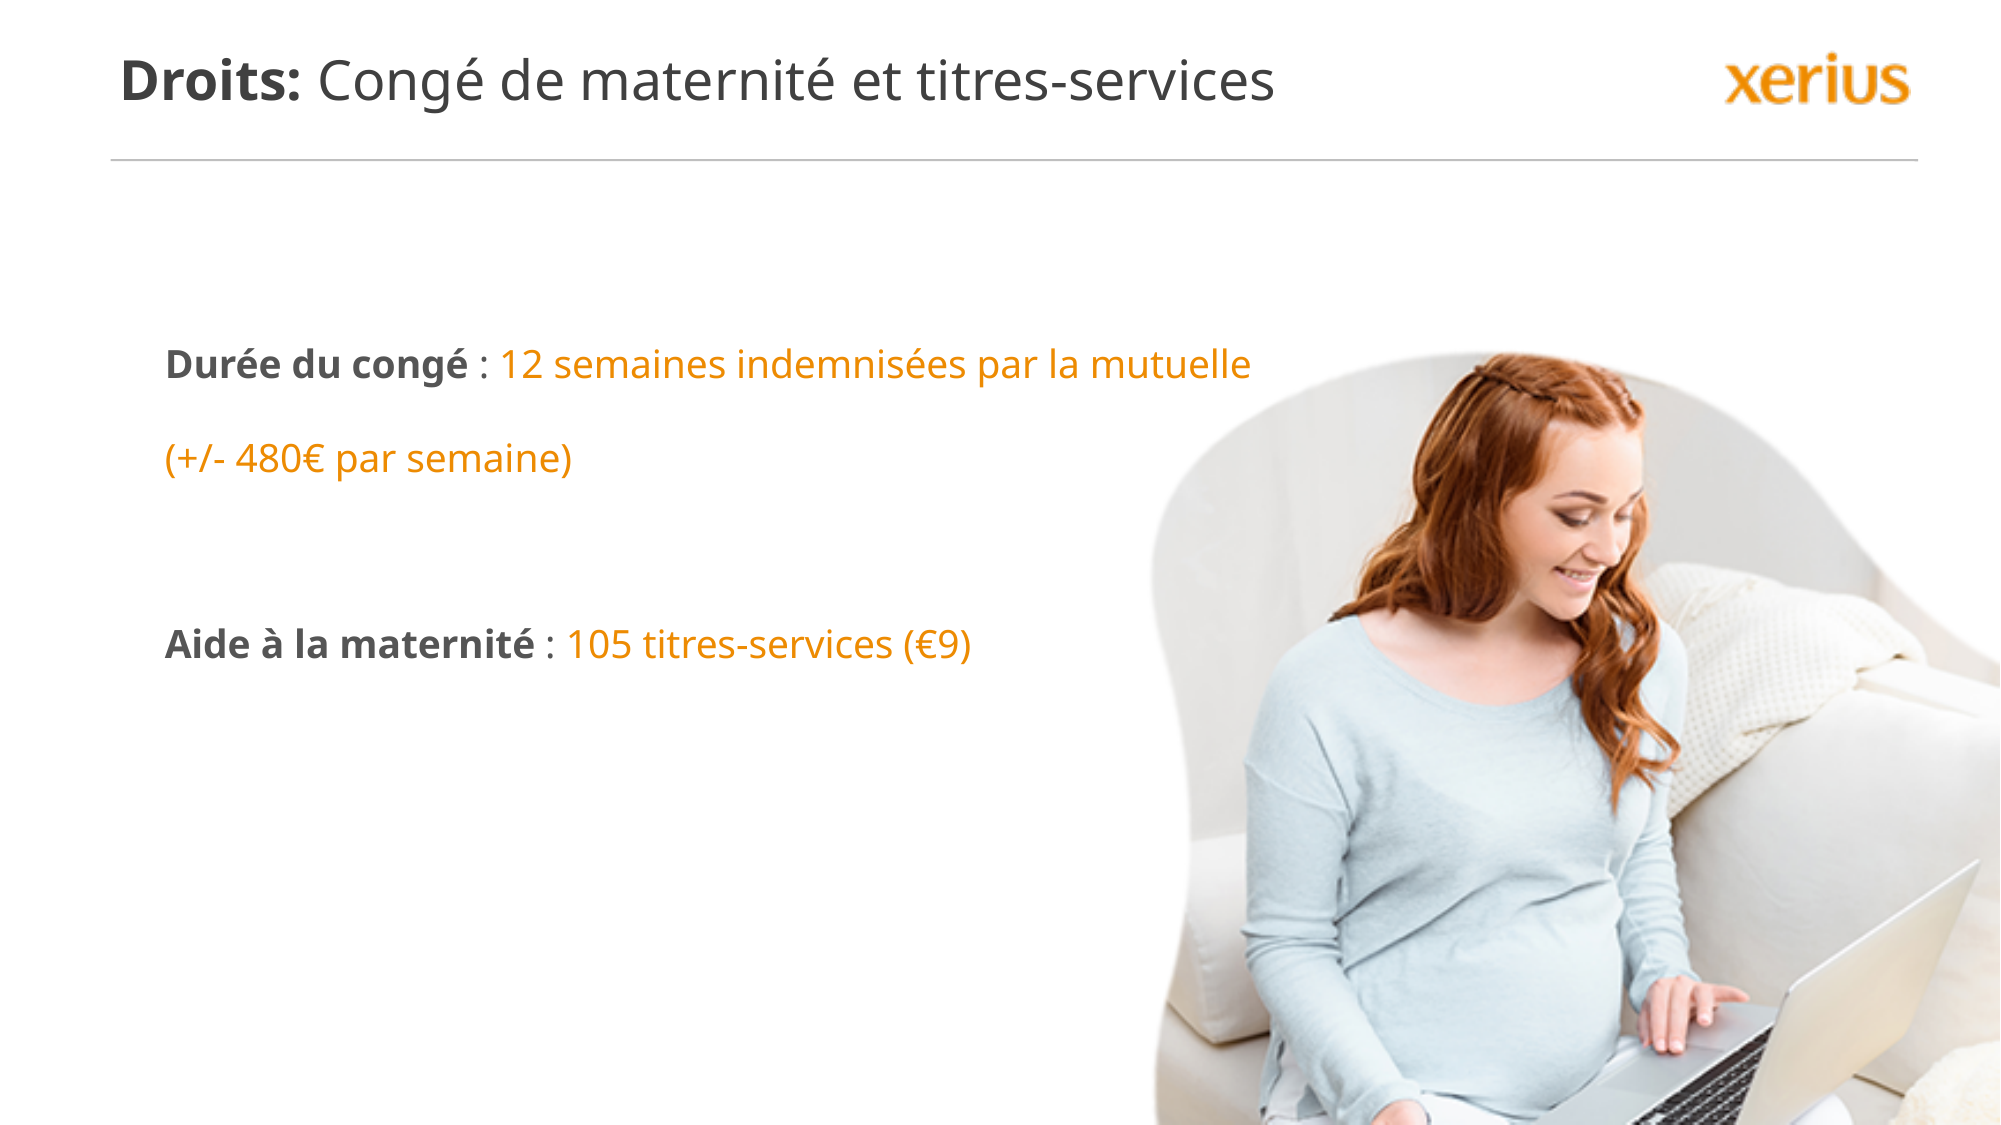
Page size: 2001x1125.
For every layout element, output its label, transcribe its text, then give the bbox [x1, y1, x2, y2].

picture [1065, 260, 2000, 1125]
picture [1711, 41, 1911, 128]
text_box Durée du congé : 12 semaines indemnisées par la mutuelle (+/- 480€ par semaine) Aide à la maternité : 105 titres-services (€9) [0, 192, 1593, 947]
text_box Droits: Congé de maternité et titres-services [102, 37, 1630, 128]
